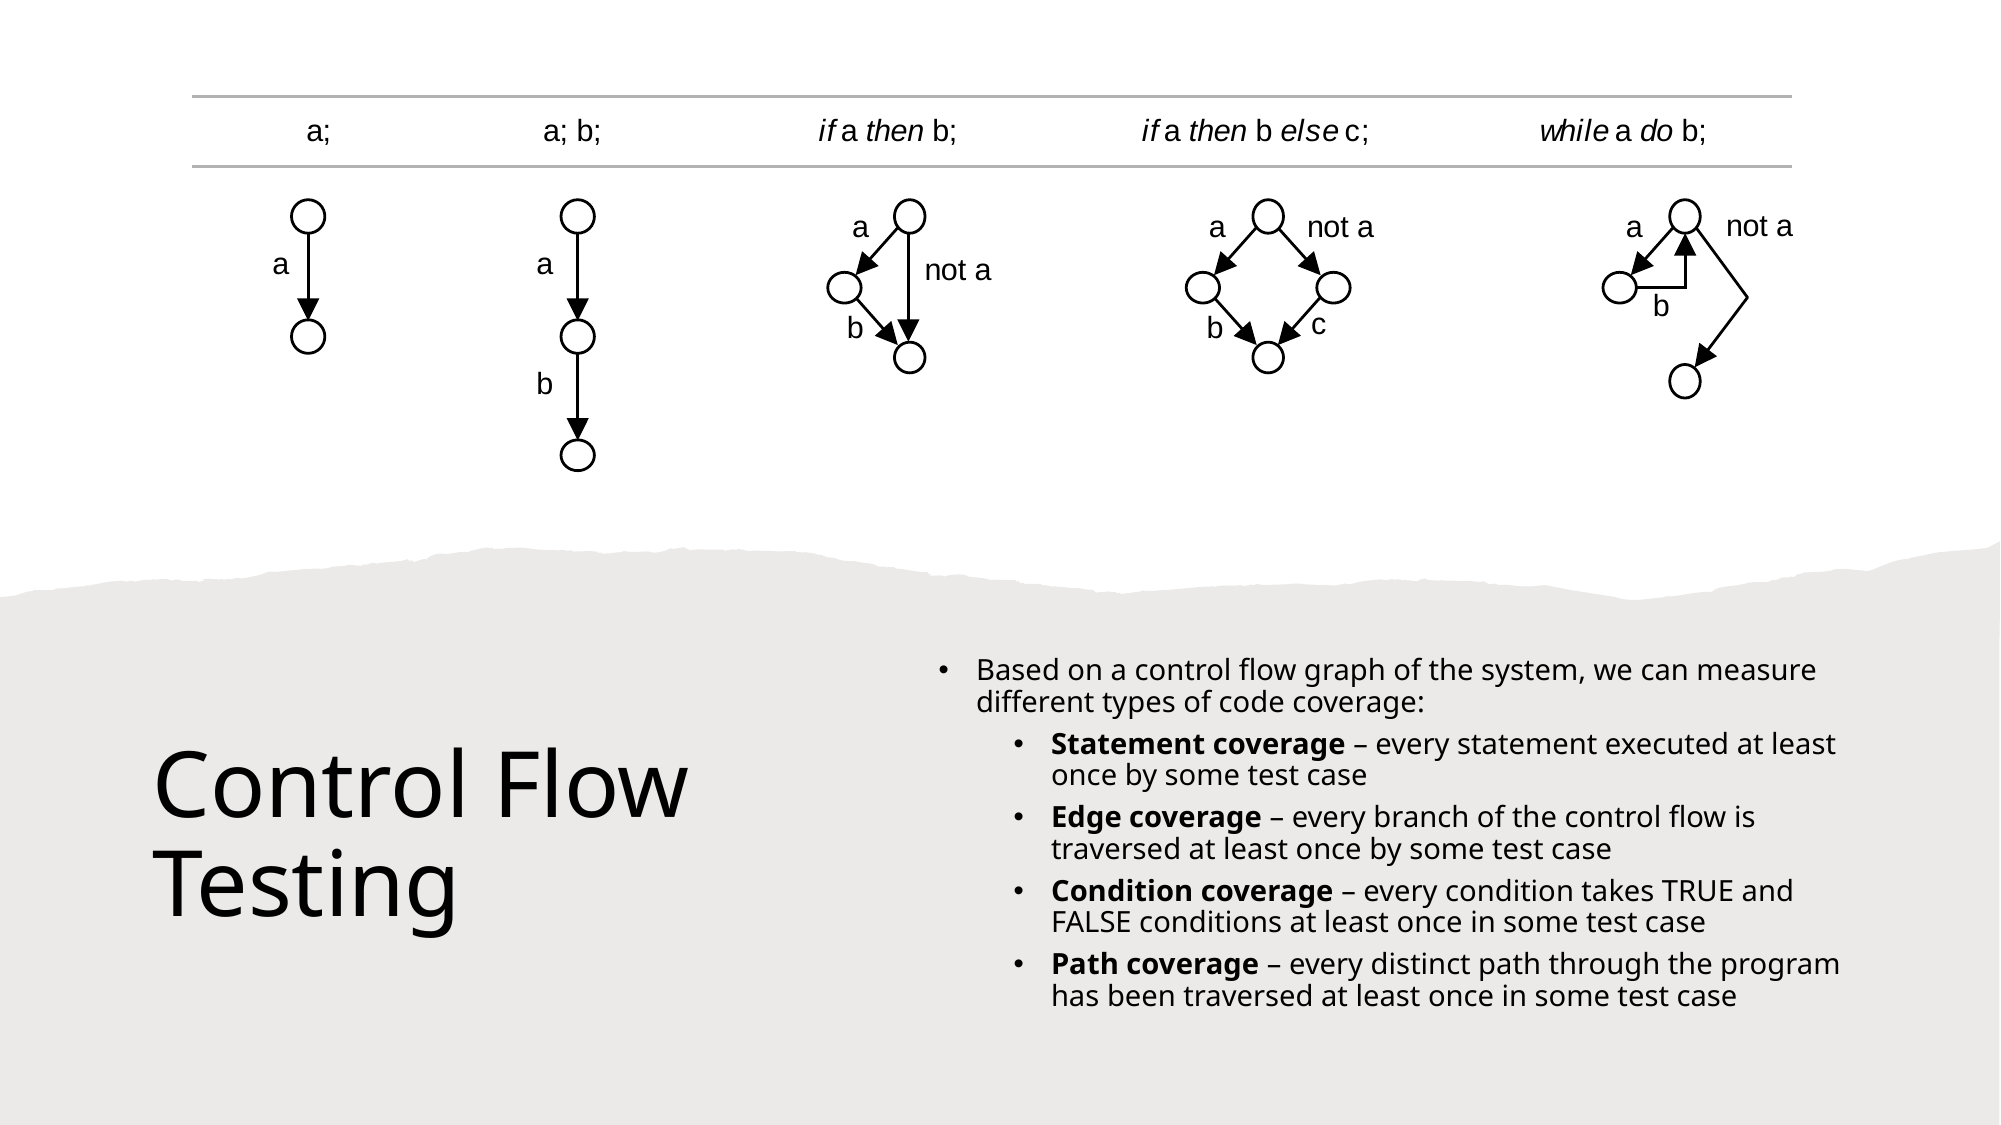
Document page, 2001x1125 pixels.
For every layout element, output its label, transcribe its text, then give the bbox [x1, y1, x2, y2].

list Based on a control flow graph of the system, we can measure different types of code coverage: Statement coverage – every statement executed at least once by some test case Edge coverage – every branch of the control flow is traversed at least once by some test case Condition coverage – every condition takes TRUE and FALSE conditions at least once in some test case Path coverage – every distinct path through the program has been traversed at least once in some test case [923, 637, 1863, 1031]
title Control Flow Testing [137, 640, 829, 1035]
text_box [0, 0, 2000, 598]
text_box [0, 539, 2000, 1125]
picture [189, 94, 1811, 493]
